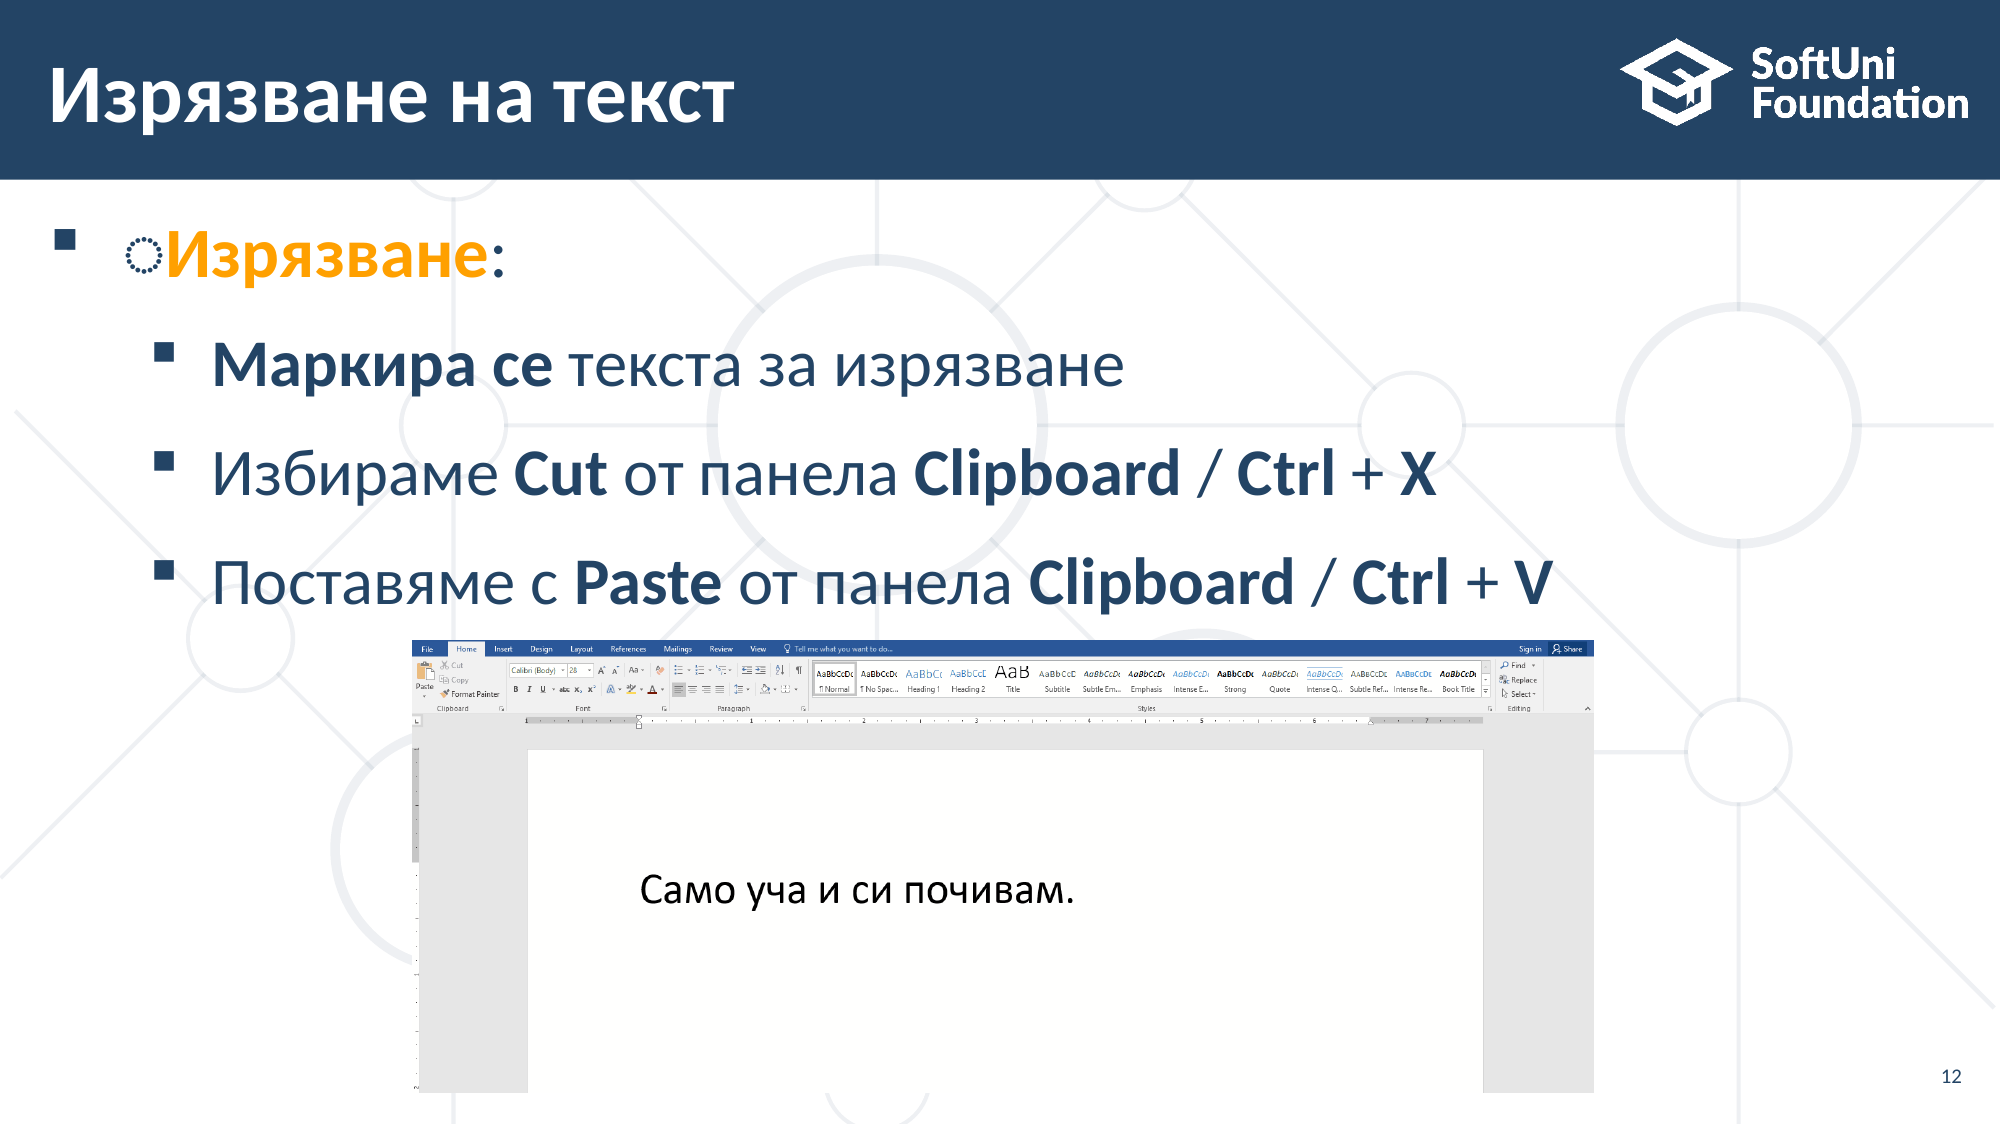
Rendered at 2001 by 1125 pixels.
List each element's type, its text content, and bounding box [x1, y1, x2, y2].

slide_number 12 [1897, 1049, 1968, 1101]
picture [1619, 38, 1968, 126]
picture [412, 640, 1594, 1093]
list ͏Изрязване: Маркира се текста за изрязване Избираме Cut от панела Clipboard / Ctrl + X Поставяме с Paste от панела Clipboard / Ctrl + V [31, 196, 1970, 711]
title Изрязване на текст [31, 16, 1591, 162]
